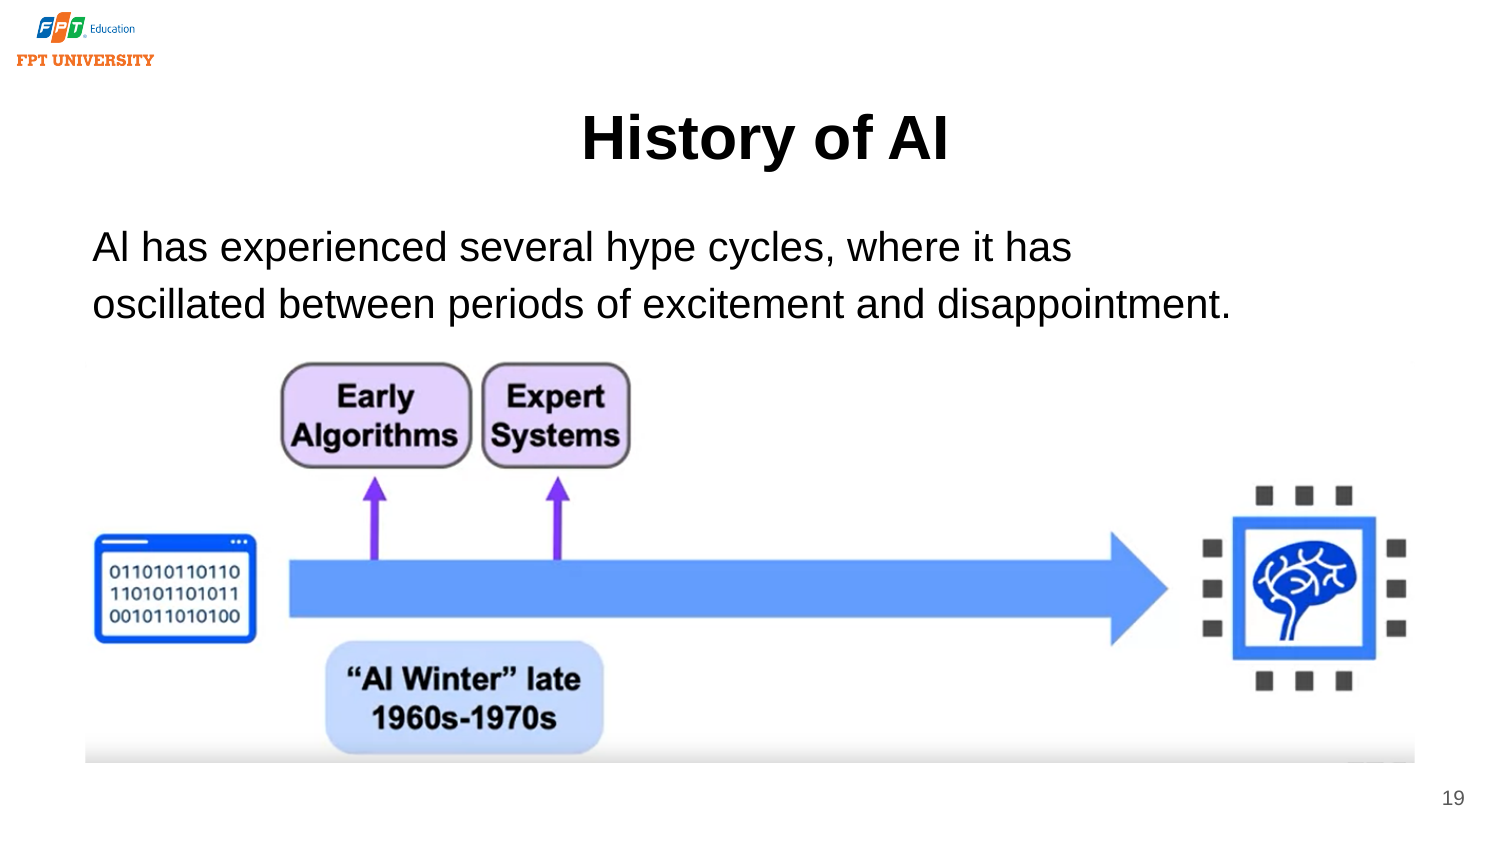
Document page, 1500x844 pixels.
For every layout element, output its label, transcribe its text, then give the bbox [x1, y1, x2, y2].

subtitle Al has experienced several hype cycles, where it has oscillated between periods of excitement and disappointment. [77, 197, 1249, 328]
title History of AI [67, 87, 1466, 187]
picture [11, 1, 160, 77]
picture [85, 361, 1415, 763]
slide_number 19 [1389, 764, 1480, 830]
